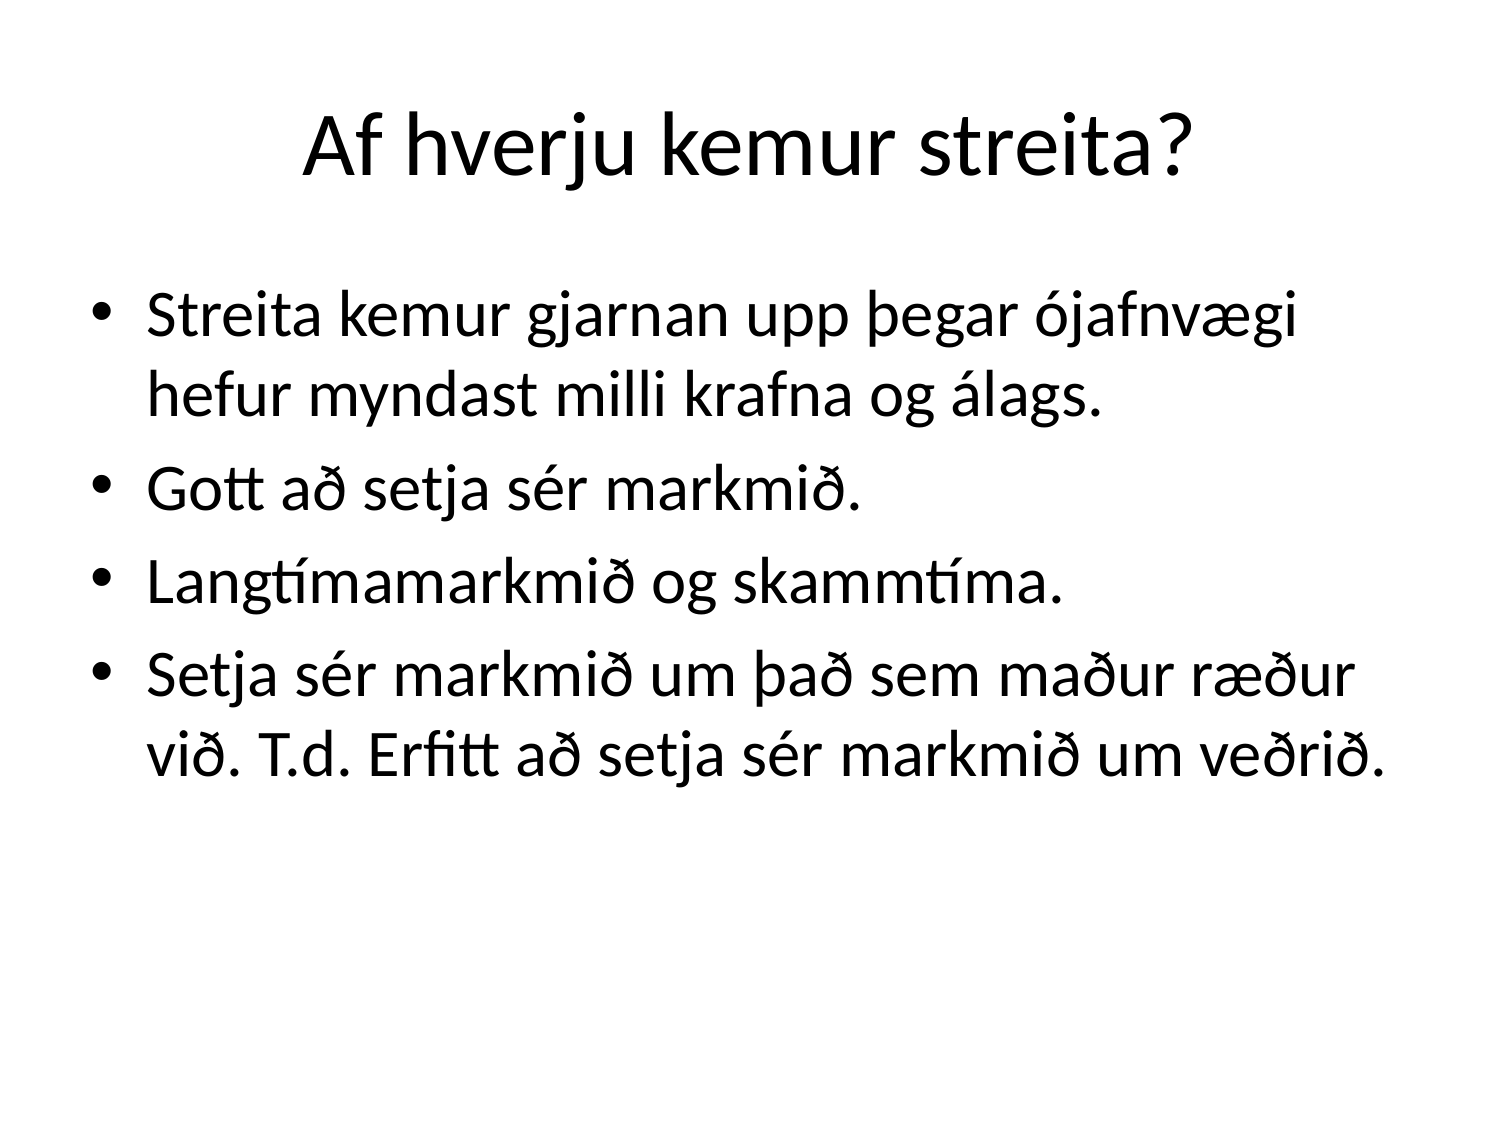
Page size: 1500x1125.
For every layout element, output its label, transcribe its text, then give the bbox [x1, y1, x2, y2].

list Streita kemur gjarnan upp þegar ójafnvægi hefur myndast milli krafna og álags. Gott að setja sér markmið. Langtímamarkmið og skammtíma. Setja sér markmið um það sem maður ræður við. T.d. Erfitt að setja sér markmið um veðrið. [75, 262, 1425, 1005]
title Af hverju kemur streita? [75, 45, 1425, 233]
